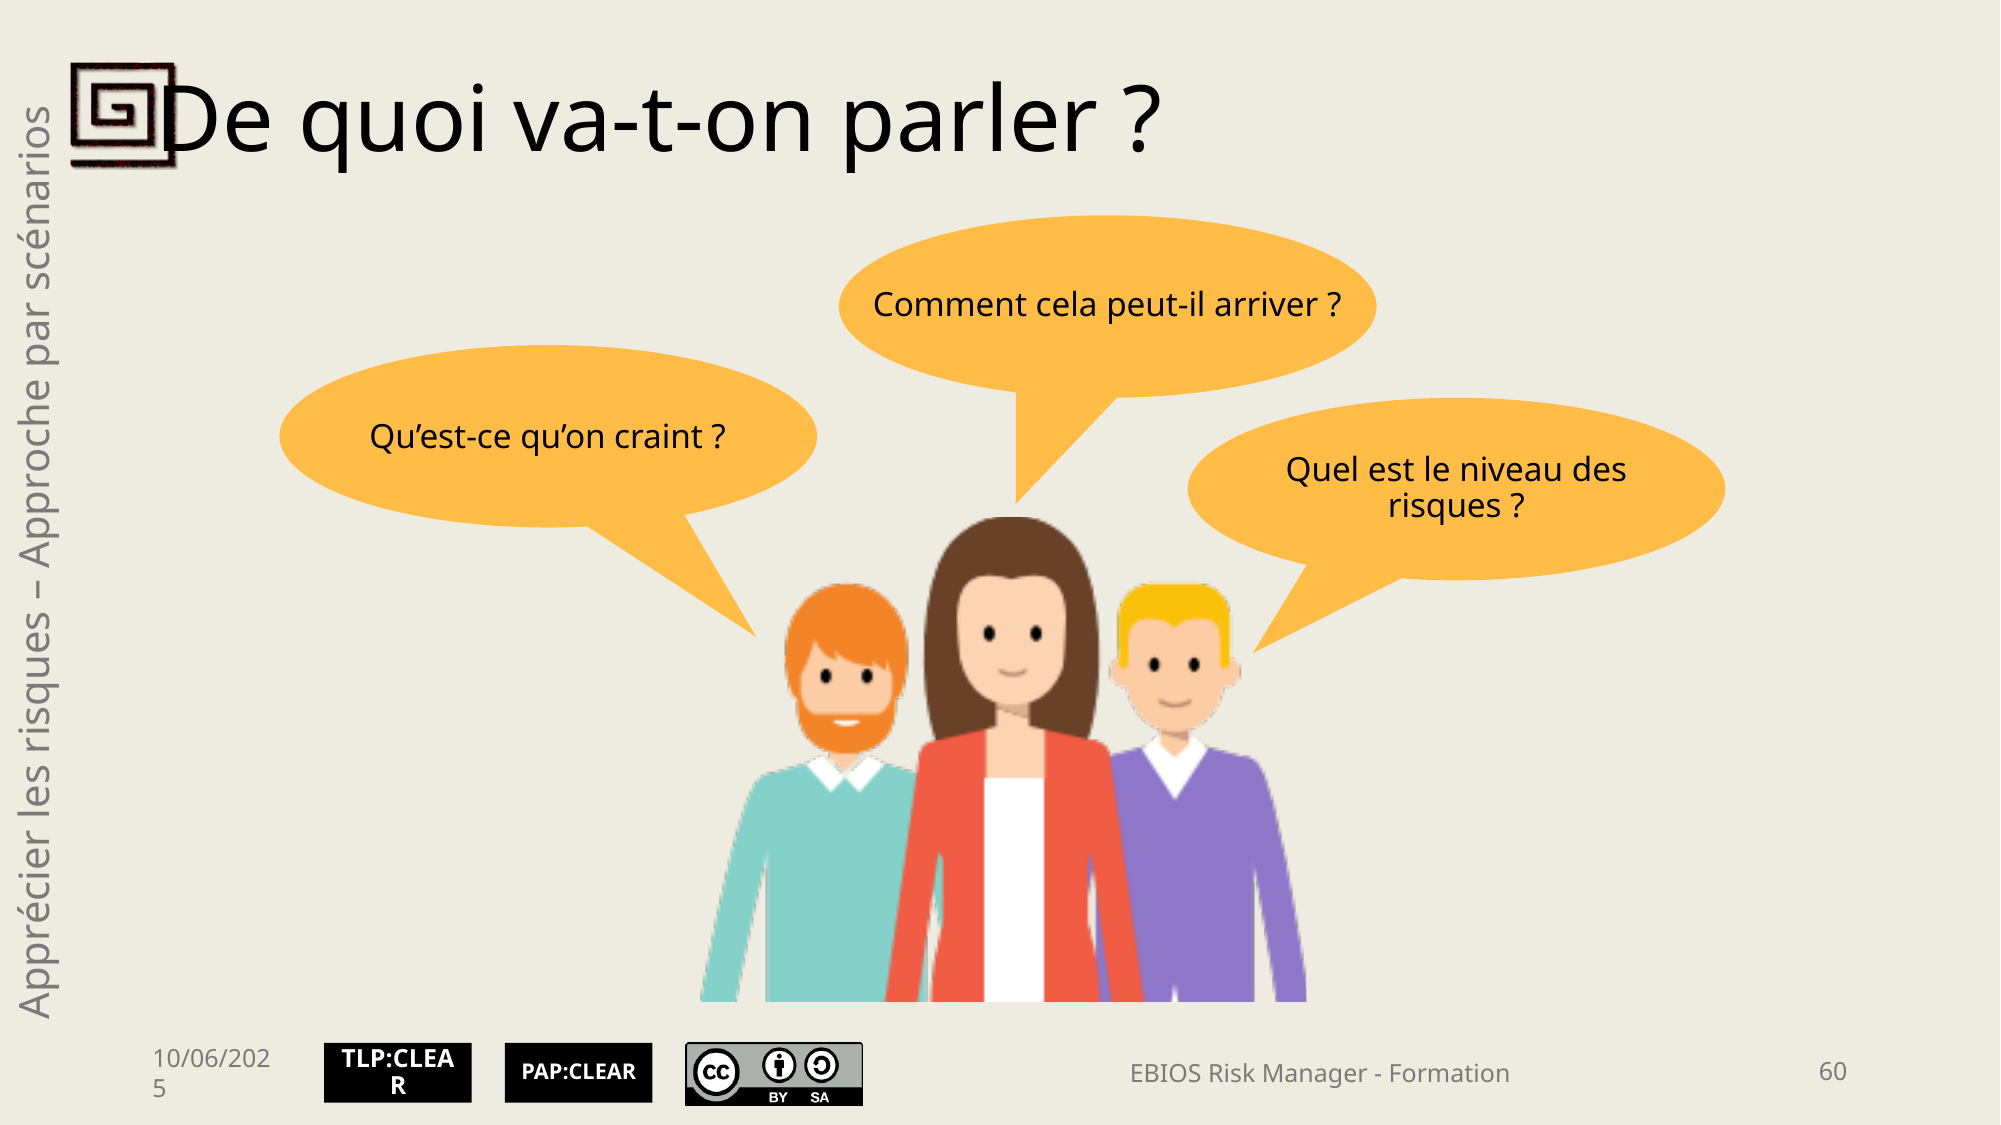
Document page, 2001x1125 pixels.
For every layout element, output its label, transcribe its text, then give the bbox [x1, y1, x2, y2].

list Qu’est-ce qu’on craint ? [291, 356, 805, 518]
list Comment cela peut-il arriver ? [850, 225, 1365, 387]
list Quel est le niveau des risques ? [1199, 407, 1714, 570]
picture [172, 93, 178, 144]
picture [685, 1042, 863, 1106]
text_box Apprécier les risques – Approche par scénarios [0, 0, 65, 1125]
footer EBIOS Risk Manager - Formation [895, 1042, 1746, 1103]
picture [67, 59, 178, 170]
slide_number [137, 1042, 291, 1103]
slide_number 60 [1771, 1042, 1863, 1103]
